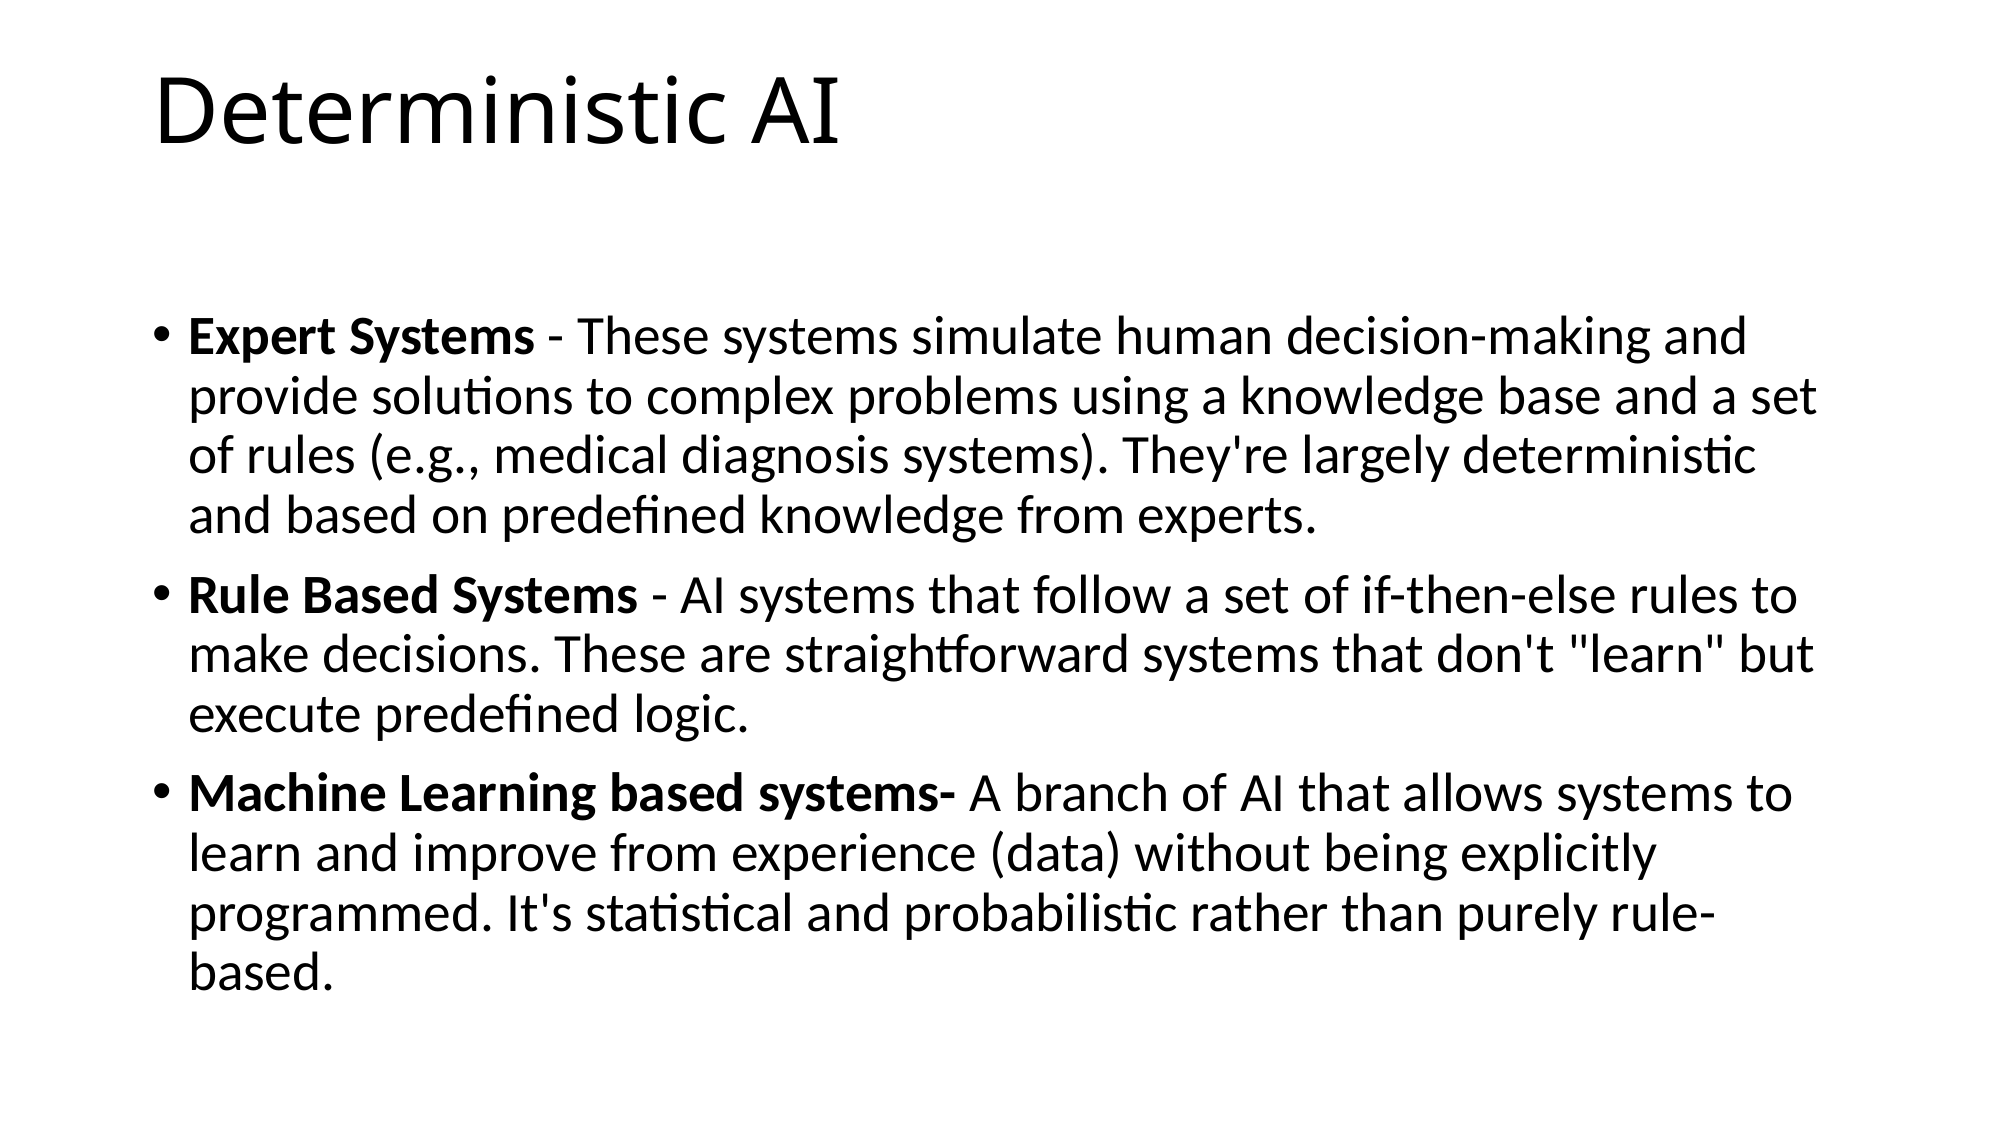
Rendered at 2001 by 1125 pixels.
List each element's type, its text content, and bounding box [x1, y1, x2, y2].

title Deterministic AI [137, 59, 1863, 278]
list Expert Systems - These systems simulate human decision-making and provide solutions to complex problems using a knowledge base and a set of rules (e.g., medical diagnosis systems). They're largely deterministic and based on predefined knowledge from experts. Rule Based Systems - AI systems that follow a set of if-then-else rules to make decisions. These are straightforward systems that don't "learn" but execute predefined logic. Machine Learning based systems- A branch of AI that allows systems to learn and improve from experience (data) without being explicitly programmed. It's statistical and probabilistic rather than purely rule-based. [137, 299, 1863, 1014]
